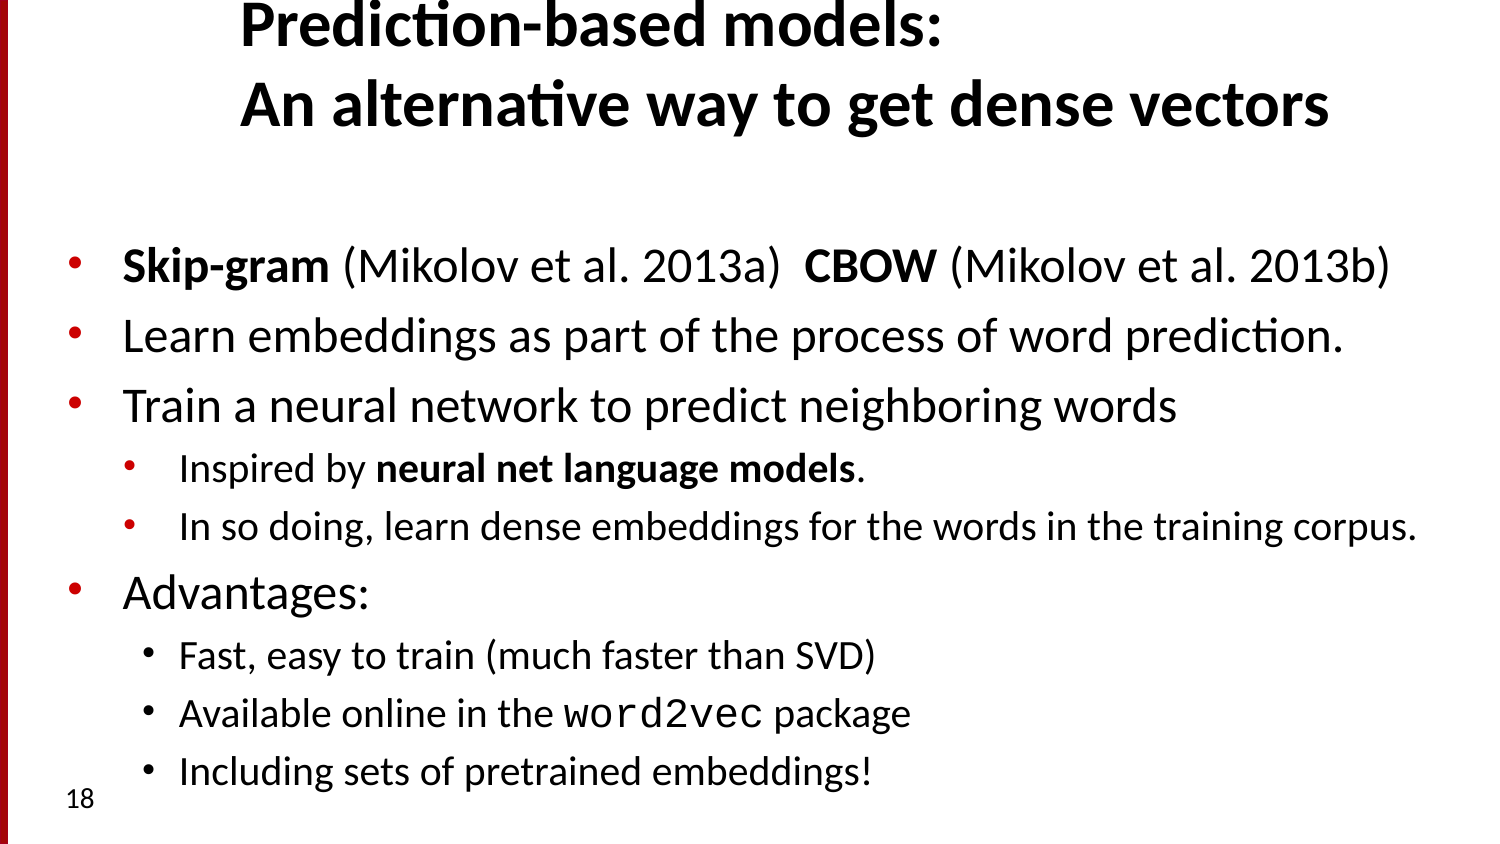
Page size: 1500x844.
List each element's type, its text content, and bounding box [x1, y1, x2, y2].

title Prediction-based models: An alternative way to get dense vectors [225, 62, 1450, 147]
slide_number 18 [49, 771, 376, 829]
list Skip-gram (Mikolov et al. 2013a) CBOW (Mikolov et al. 2013b) Learn embeddings as part of the process of word prediction. Train a neural network to predict neighboring words Inspired by neural net language models. In so doing, learn dense embeddings for the words in the training corpus. Advantages: Fast, easy to train (much faster than SVD) Available online in the word2vec package Including sets of pretrained embeddings! [51, 225, 1452, 760]
